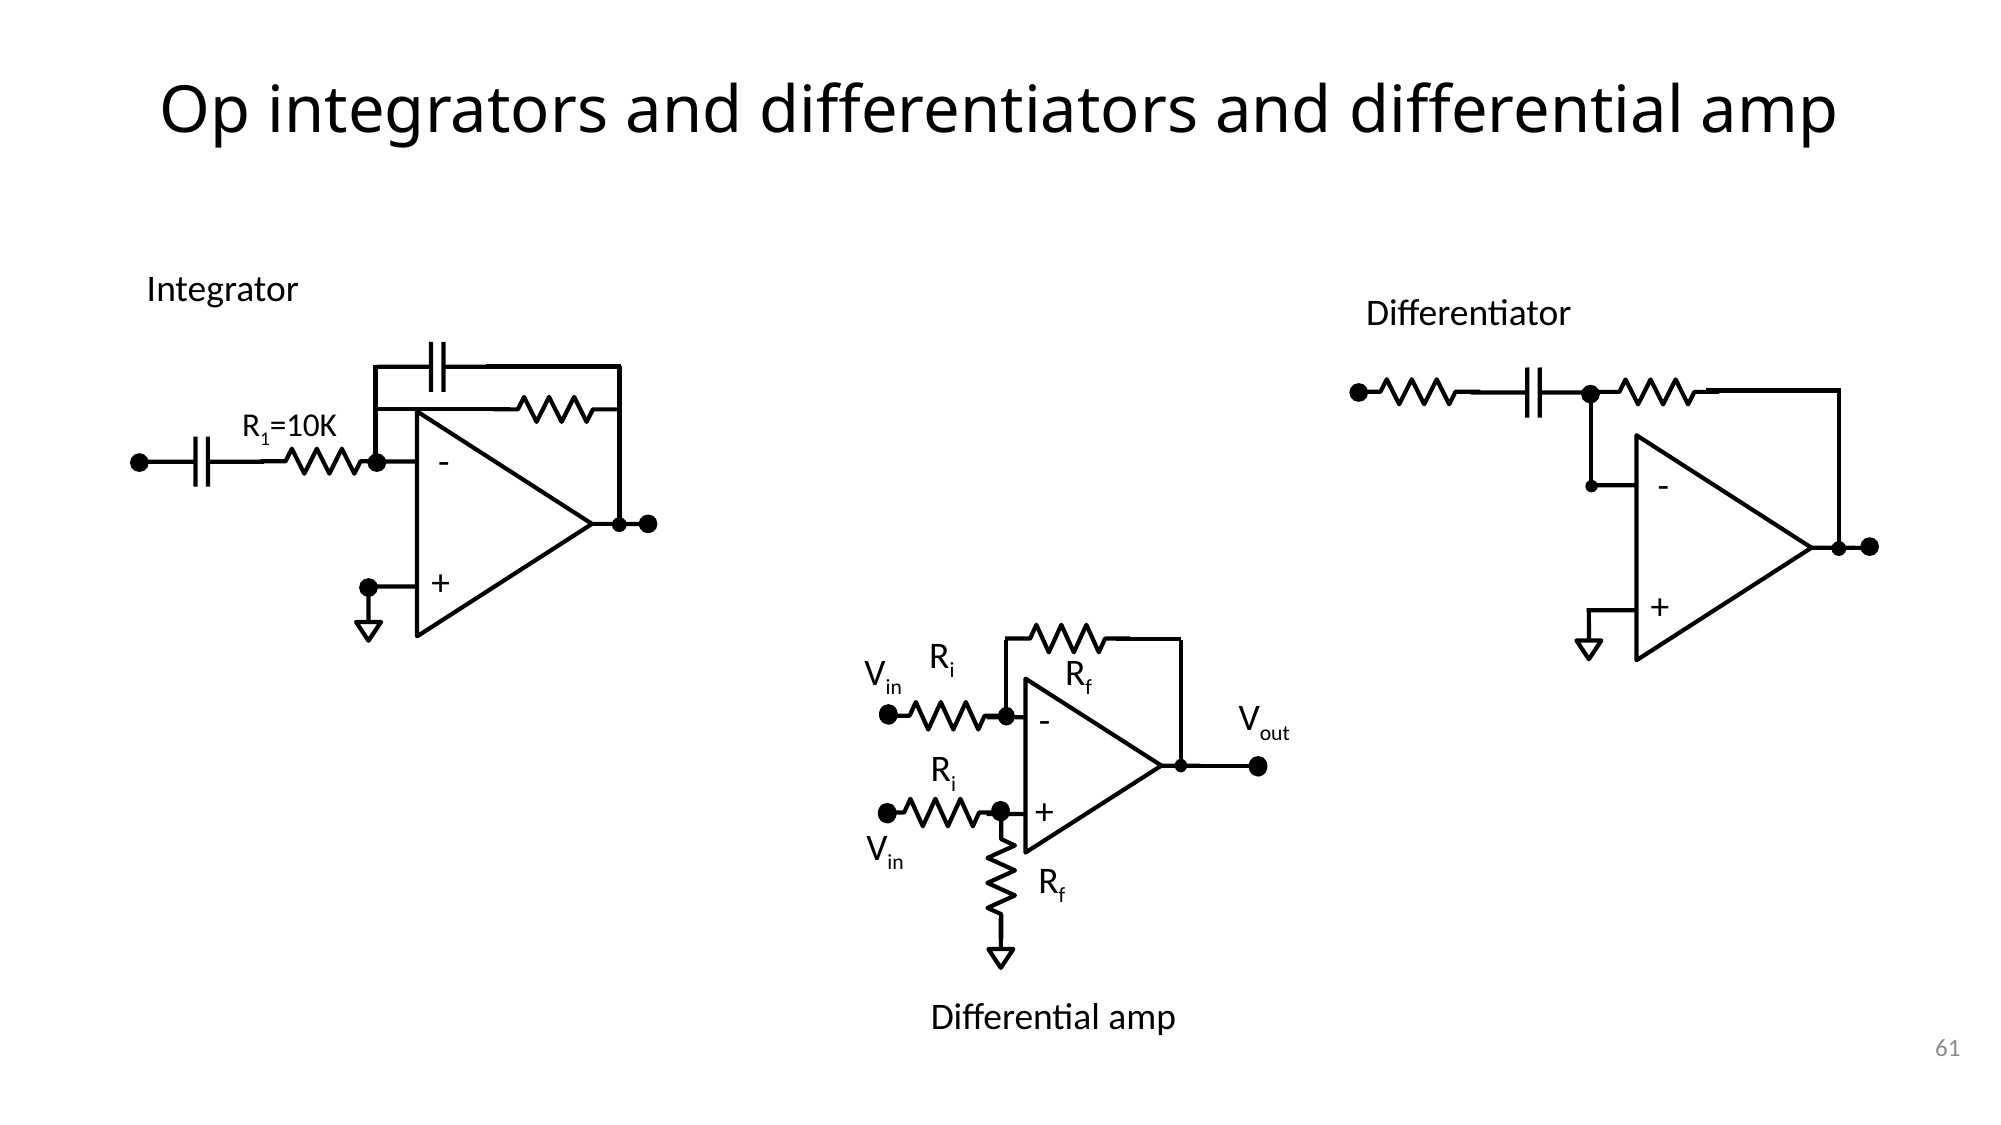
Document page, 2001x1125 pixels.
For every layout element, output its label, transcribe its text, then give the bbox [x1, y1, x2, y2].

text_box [120, 256, 667, 641]
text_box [1339, 280, 1889, 661]
title Op integrators and differentiators and differential amp [137, 39, 1863, 183]
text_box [849, 623, 1317, 1046]
slide_number 61 [1525, 1016, 1976, 1077]
